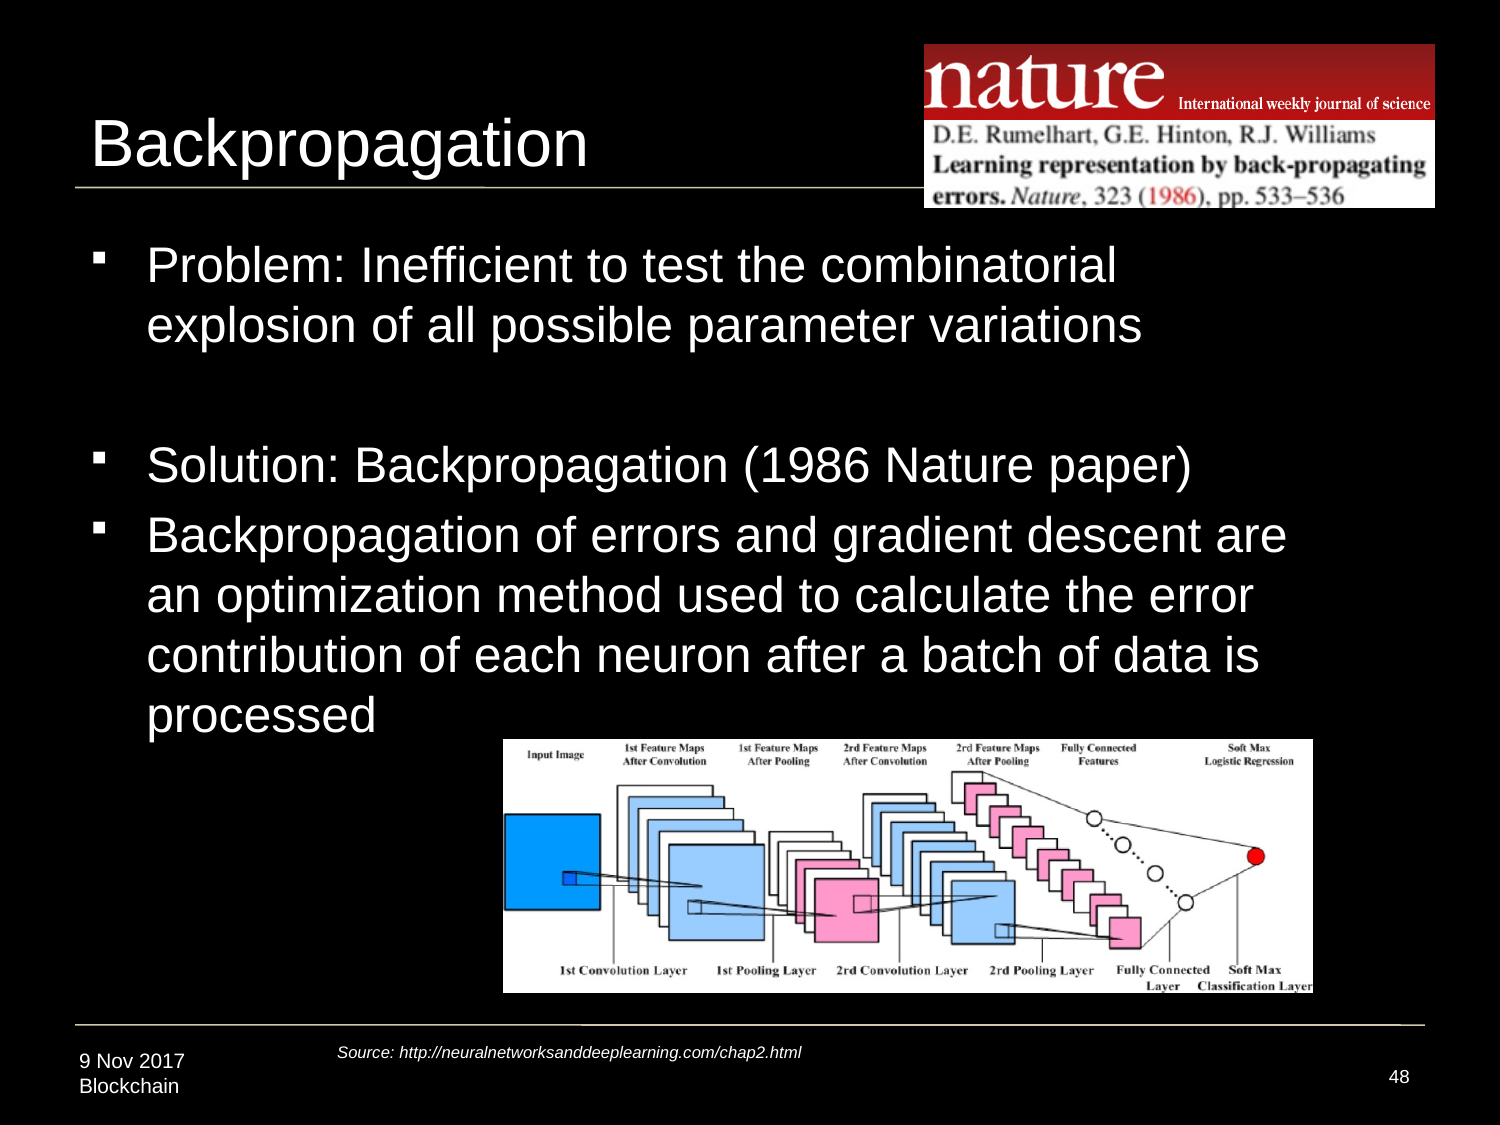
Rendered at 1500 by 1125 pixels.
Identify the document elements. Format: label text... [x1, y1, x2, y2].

picture [924, 43, 1436, 209]
picture [503, 739, 1313, 994]
slide_number 47 [862, 1037, 1425, 1103]
title Backpropagation [75, 45, 921, 188]
list Problem: Inefficient to test the combinatorial explosion of all possible parameter variations Solution: Backpropagation (1986 Nature paper) Backpropagation of errors and gradient descent are an optimization method used to calculate the error contribution of each neuron after a batch of data is processed [75, 224, 1335, 825]
text_box Source: http://neuralnetworksanddeeplearning.com/chap2.html [322, 1038, 1335, 1088]
